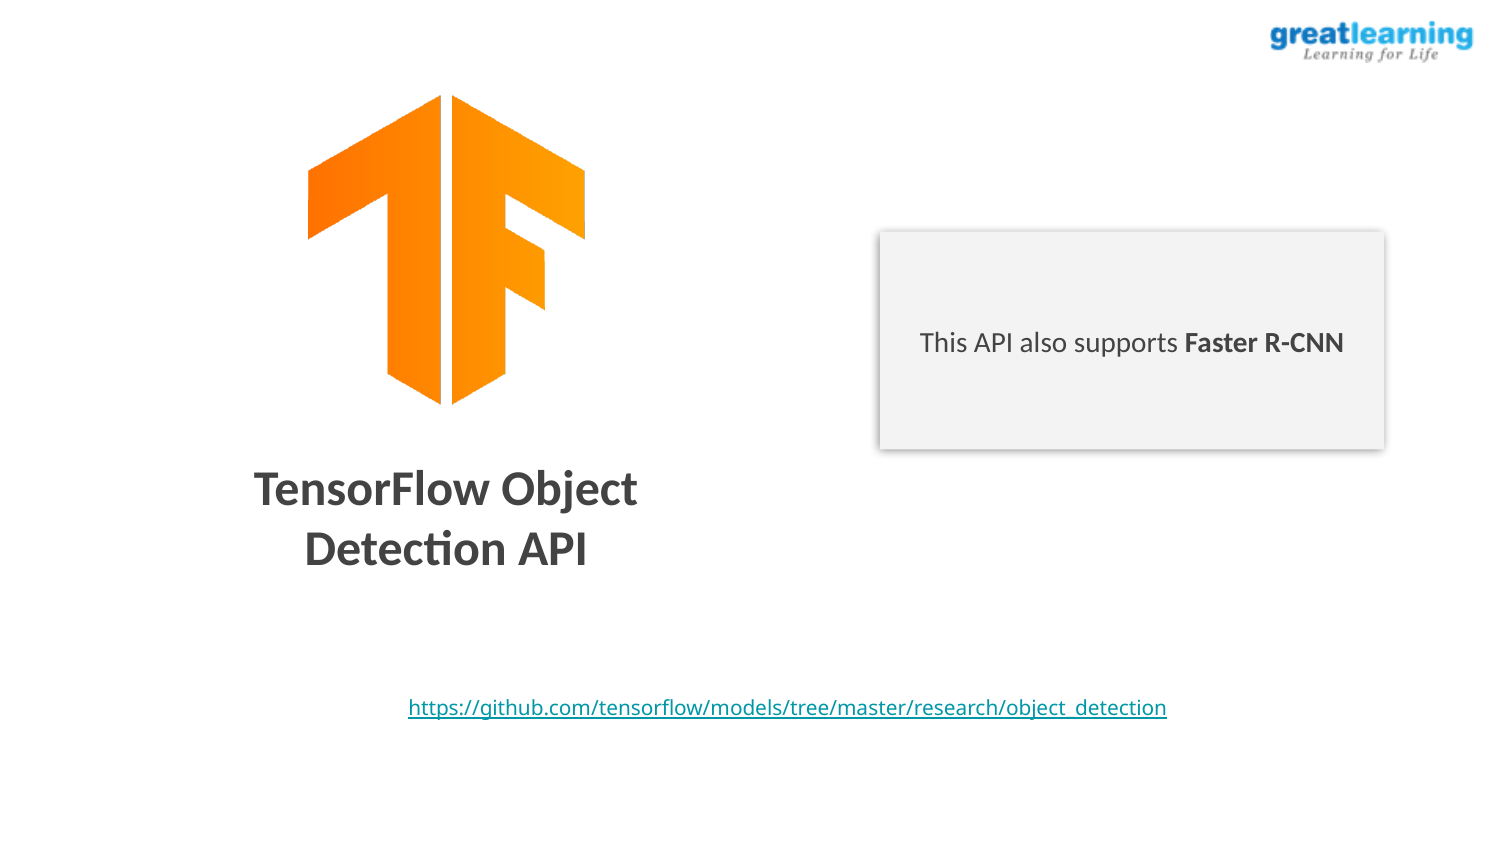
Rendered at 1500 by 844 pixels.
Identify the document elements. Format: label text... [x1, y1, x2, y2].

text_box This API also supports Faster R-CNN [879, 231, 1384, 450]
text_box https://github.com/tensorflow/models/tree/master/research/object_detection [346, 679, 1230, 727]
picture [288, 91, 604, 407]
picture [1270, 20, 1474, 63]
text_box TensorFlow Object Detection API [133, 406, 760, 625]
